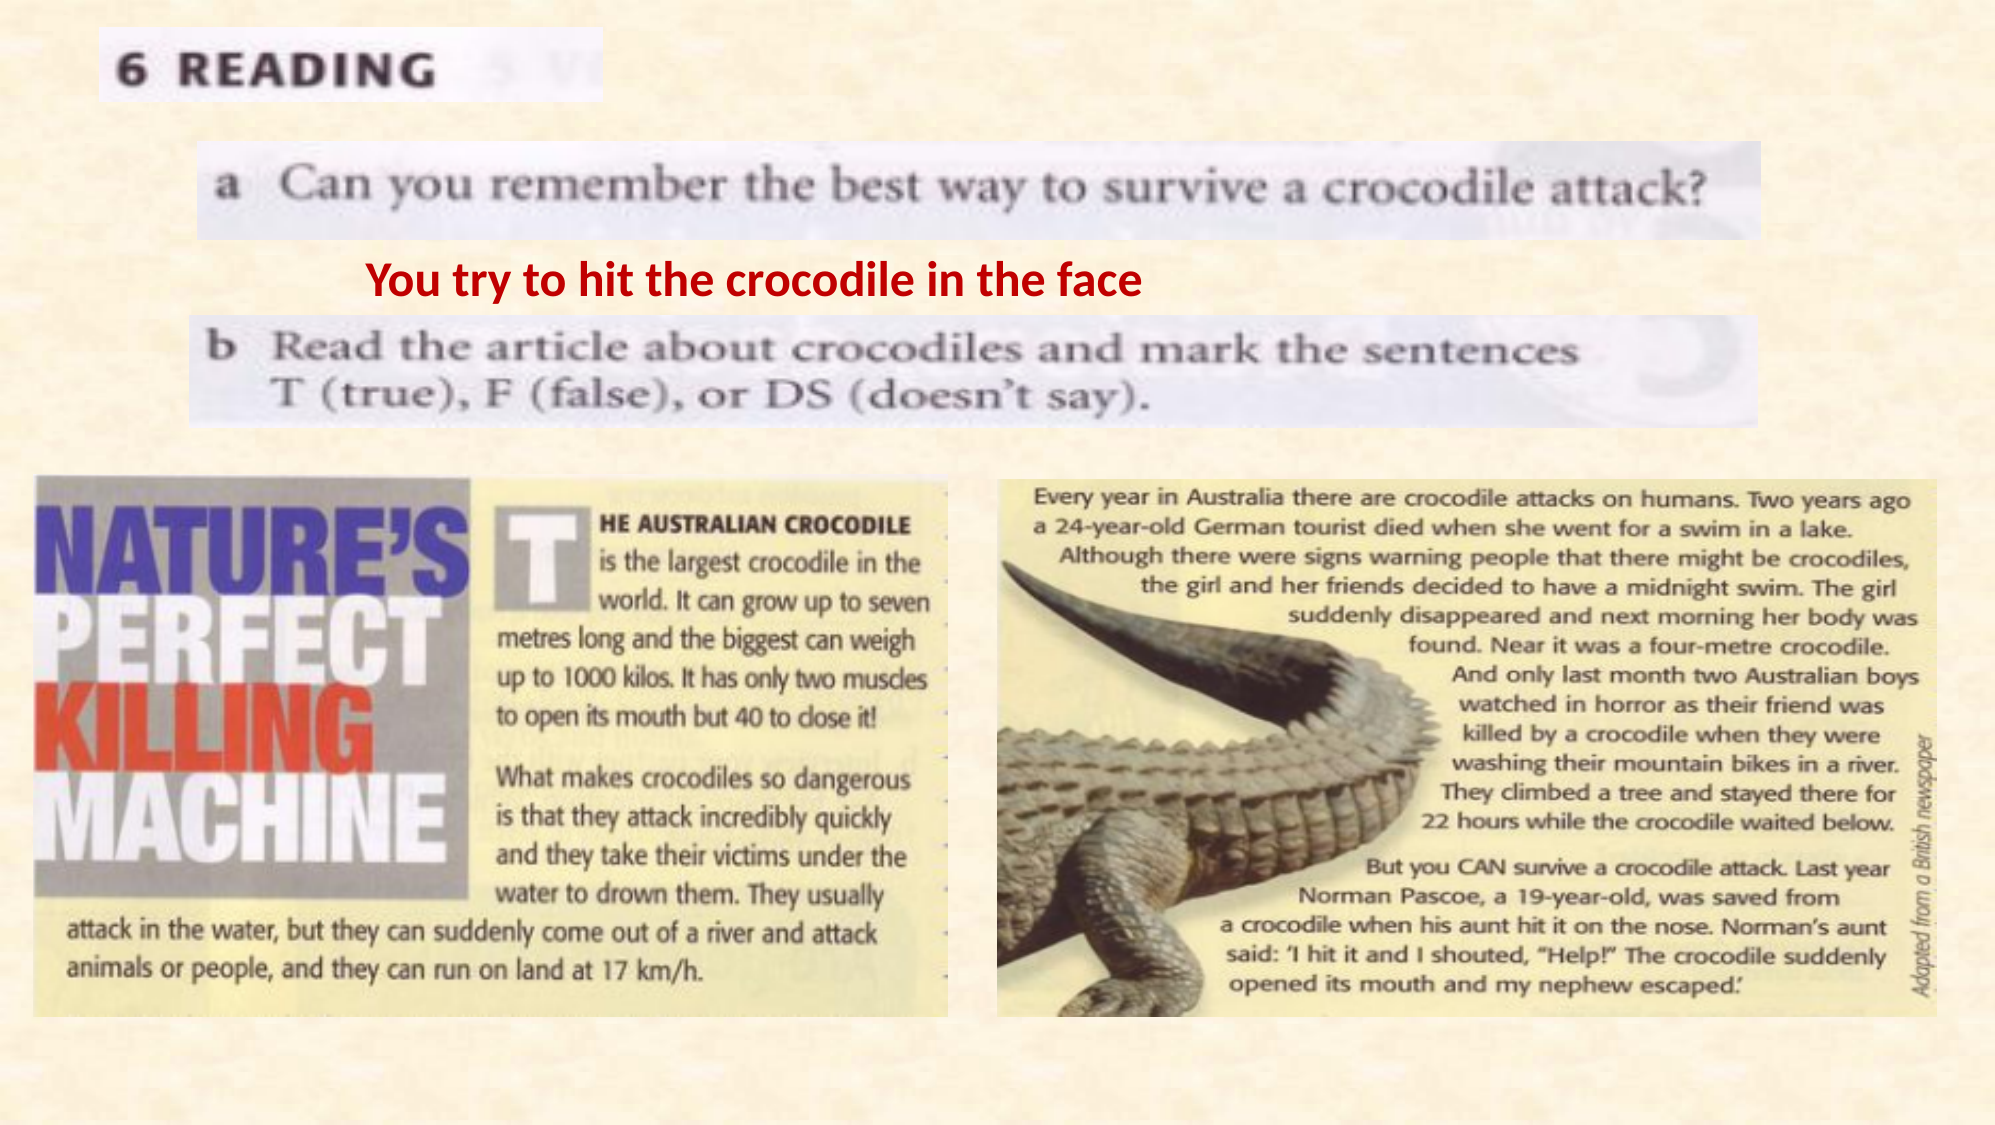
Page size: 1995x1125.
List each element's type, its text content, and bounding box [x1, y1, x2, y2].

picture [0, 0, 1995, 1125]
text_box You try to hit the crocodile in the face [350, 251, 1597, 312]
